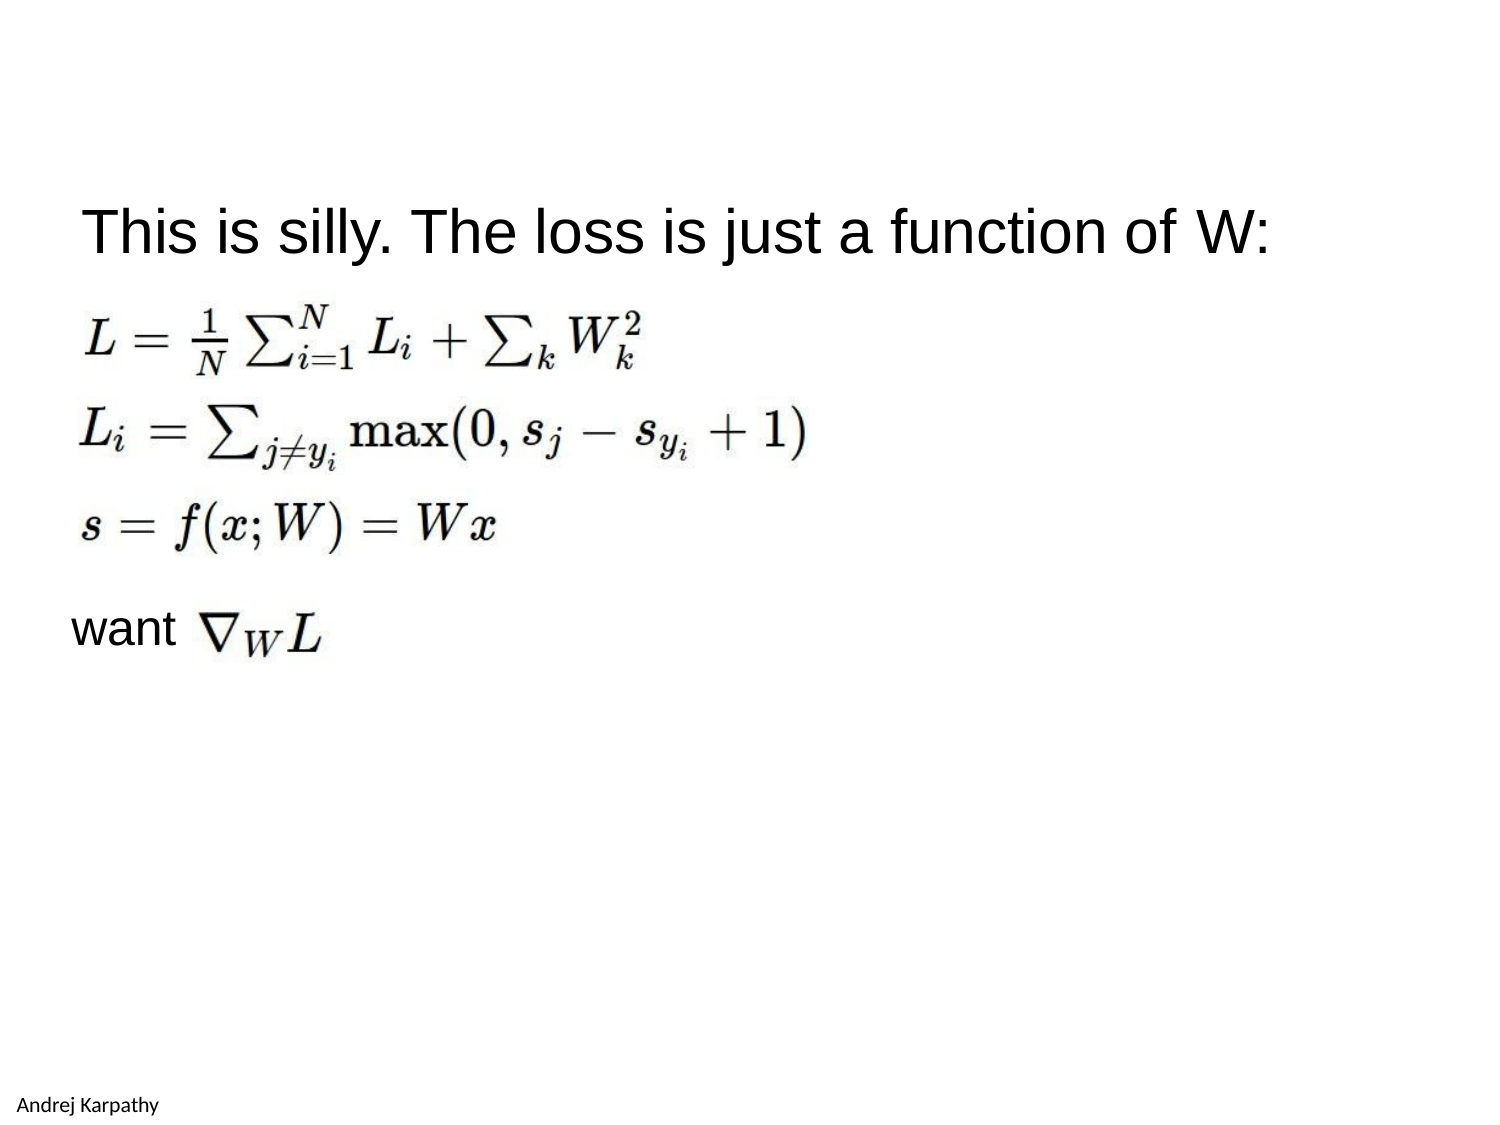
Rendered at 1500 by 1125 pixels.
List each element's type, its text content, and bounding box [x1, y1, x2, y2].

text_box [192, 599, 335, 665]
text_box [77, 396, 810, 475]
title This is silly. The loss is just a function of W: [17, 159, 1483, 379]
text_box [84, 291, 650, 384]
text_box want [69, 595, 179, 656]
text_box Andrej Karpathy [1, 1083, 175, 1125]
text_box [77, 487, 506, 559]
